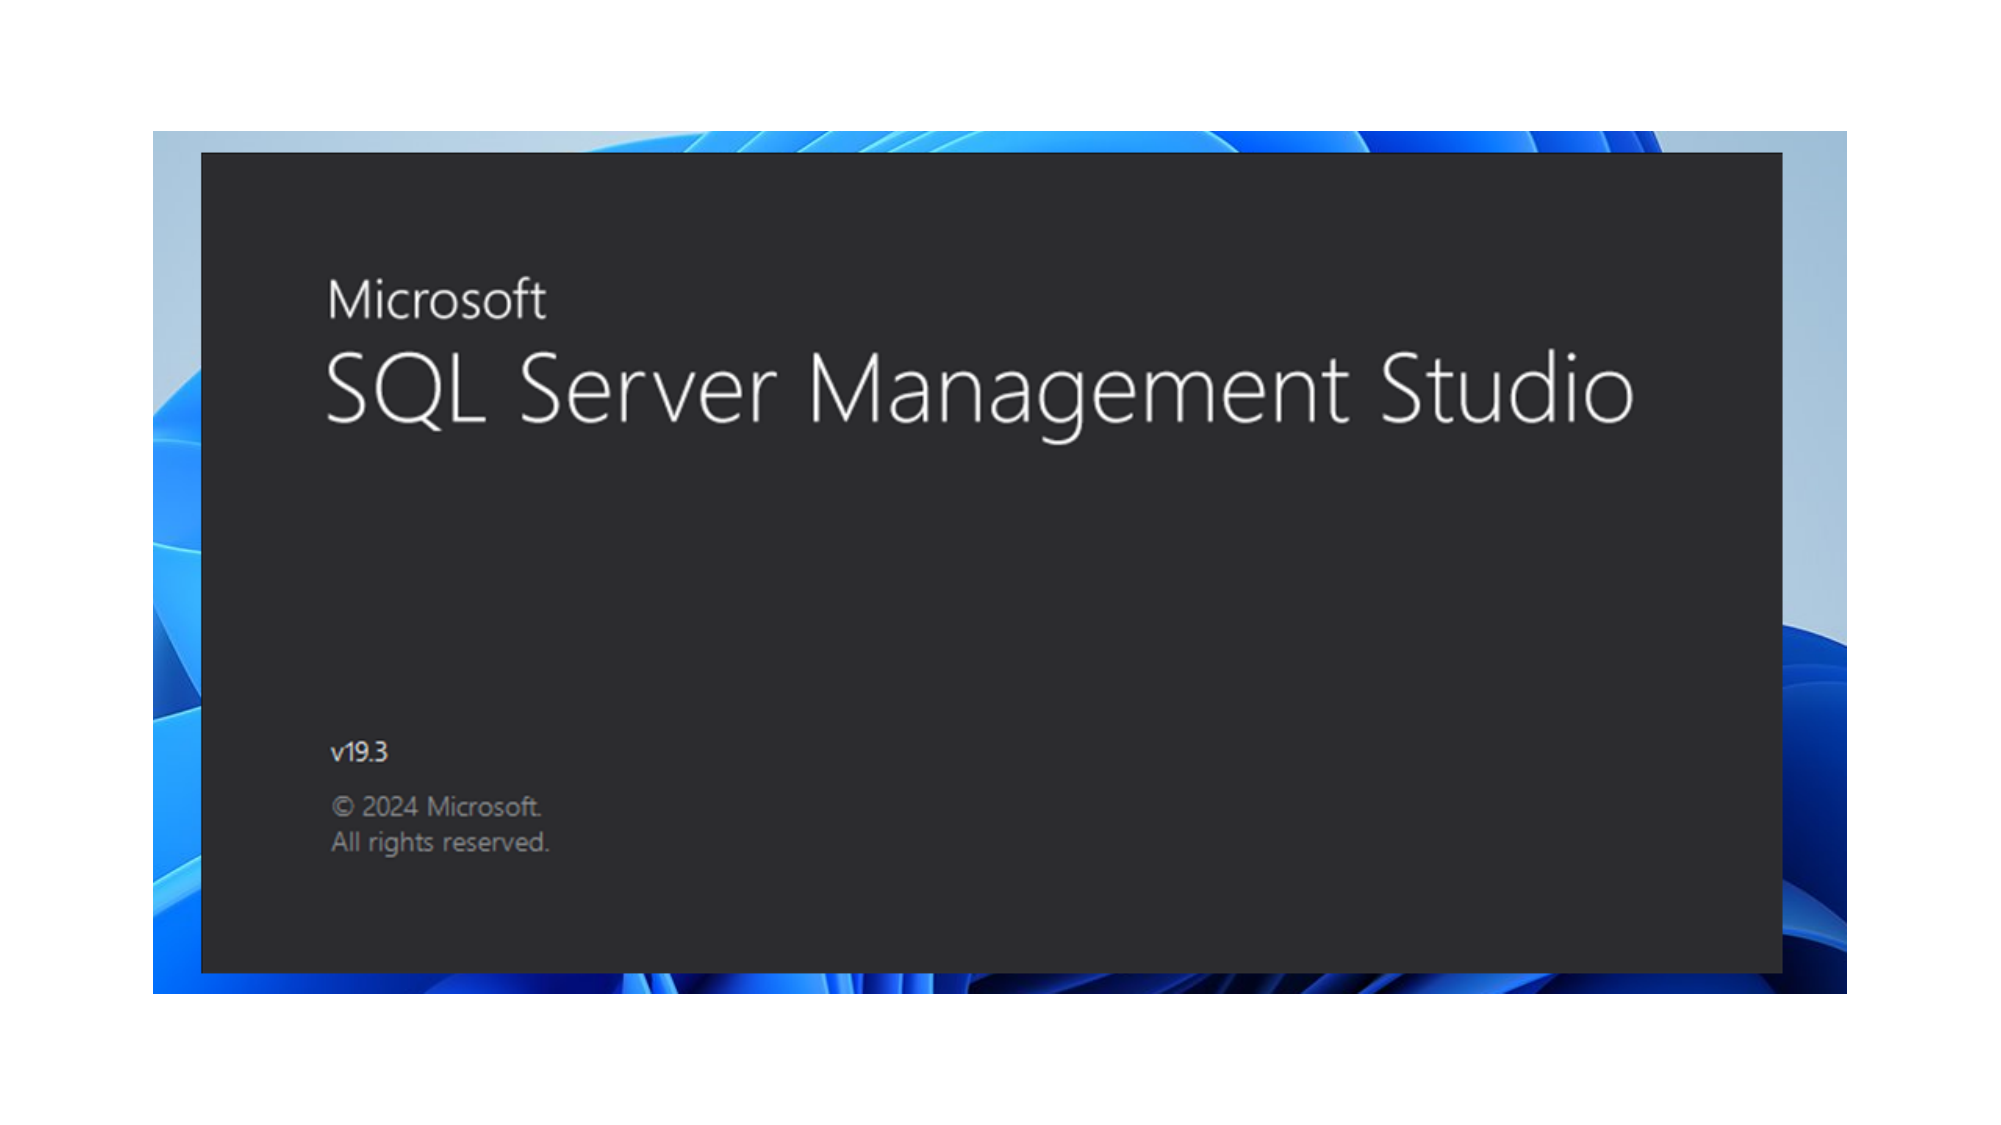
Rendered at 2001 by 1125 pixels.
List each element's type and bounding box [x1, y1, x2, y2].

picture [153, 131, 1847, 994]
